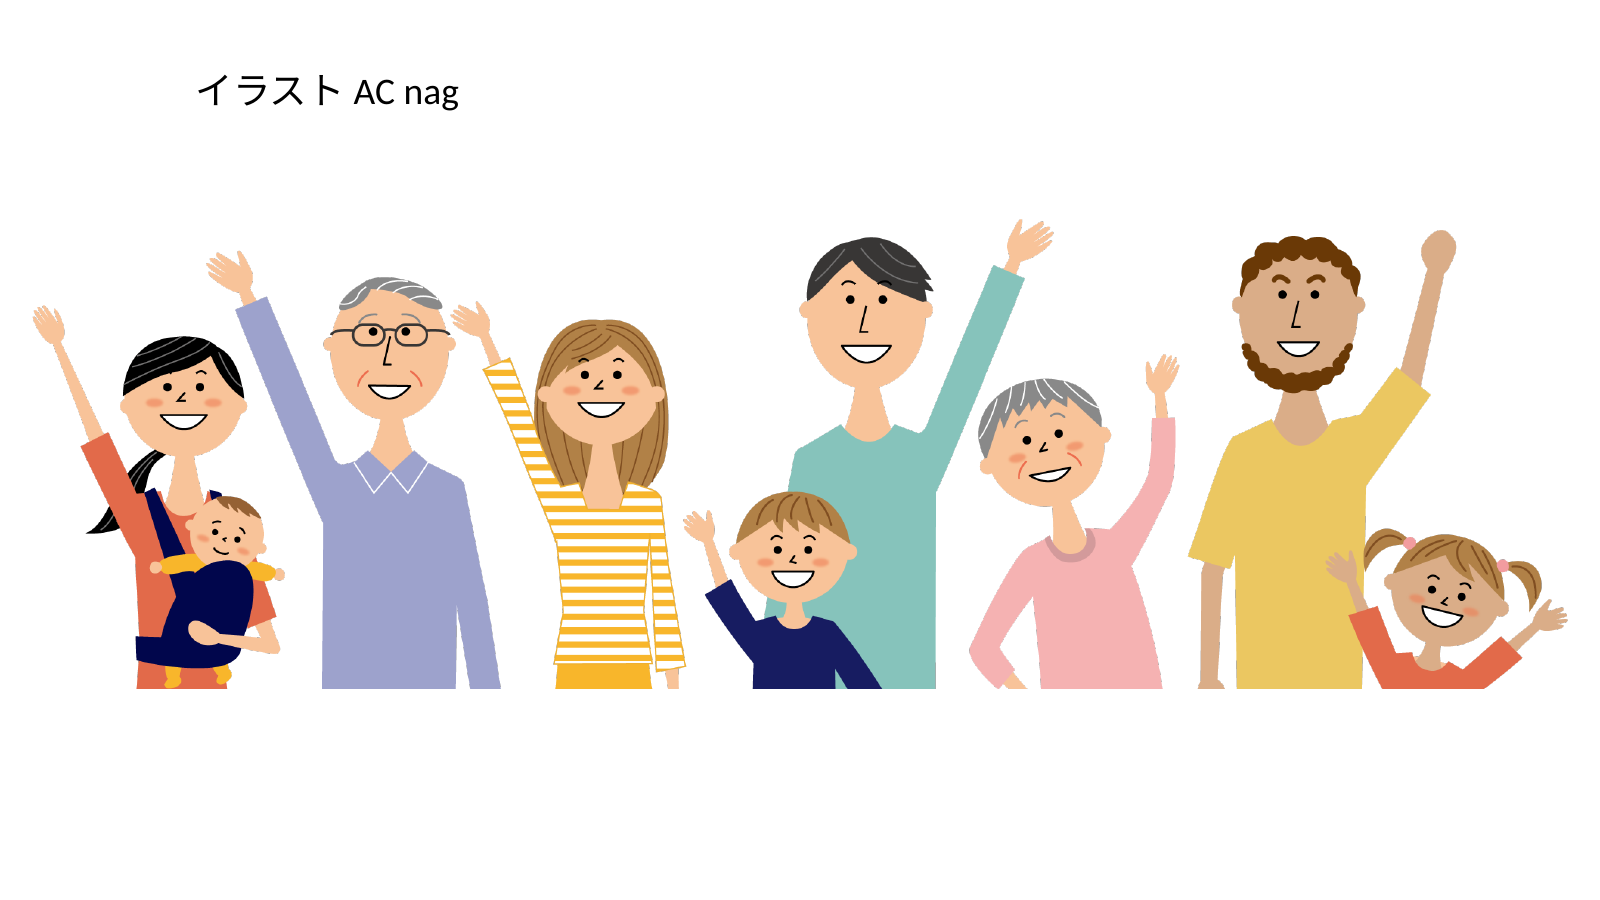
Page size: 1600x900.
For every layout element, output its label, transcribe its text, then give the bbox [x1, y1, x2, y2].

picture [25, 211, 1575, 689]
text_box イラストAC nag [180, 59, 474, 120]
